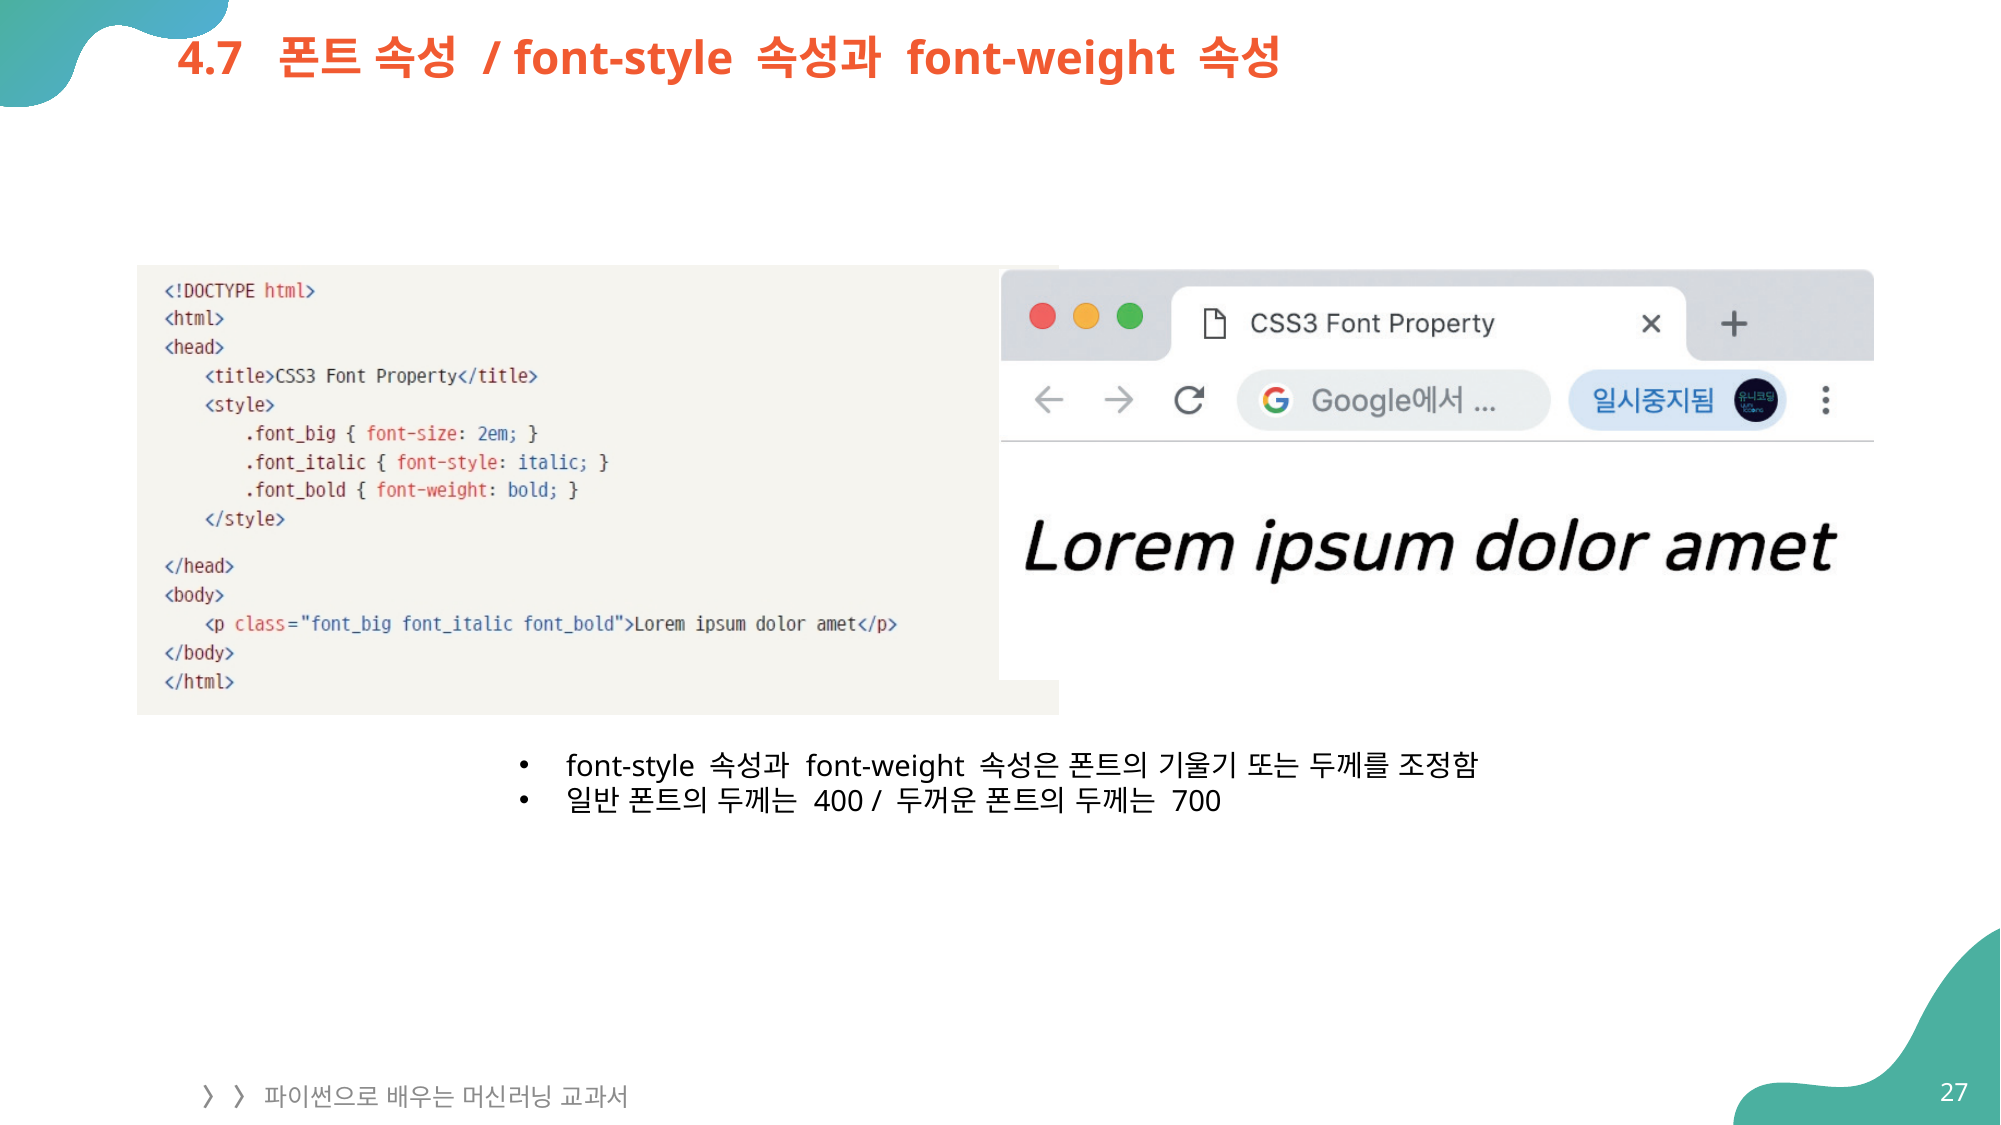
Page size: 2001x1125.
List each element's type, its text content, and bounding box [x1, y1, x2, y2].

title 4.7 폰트 속성 / font-style 속성과 font-weight 속성 [162, 27, 2000, 93]
slide_number 27 [1917, 1063, 1984, 1124]
text_box font-style 속성과 font-weight 속성은 폰트의 기울기 또는 두께를 조정함 일반 폰트의 두께는 400 / 두꺼운 폰트의 두께는 700 [504, 739, 1495, 825]
picture [137, 265, 1874, 715]
footer 〉 〉 파이썬으로 배우는 머신러닝 교과서 [79, 1078, 755, 1114]
